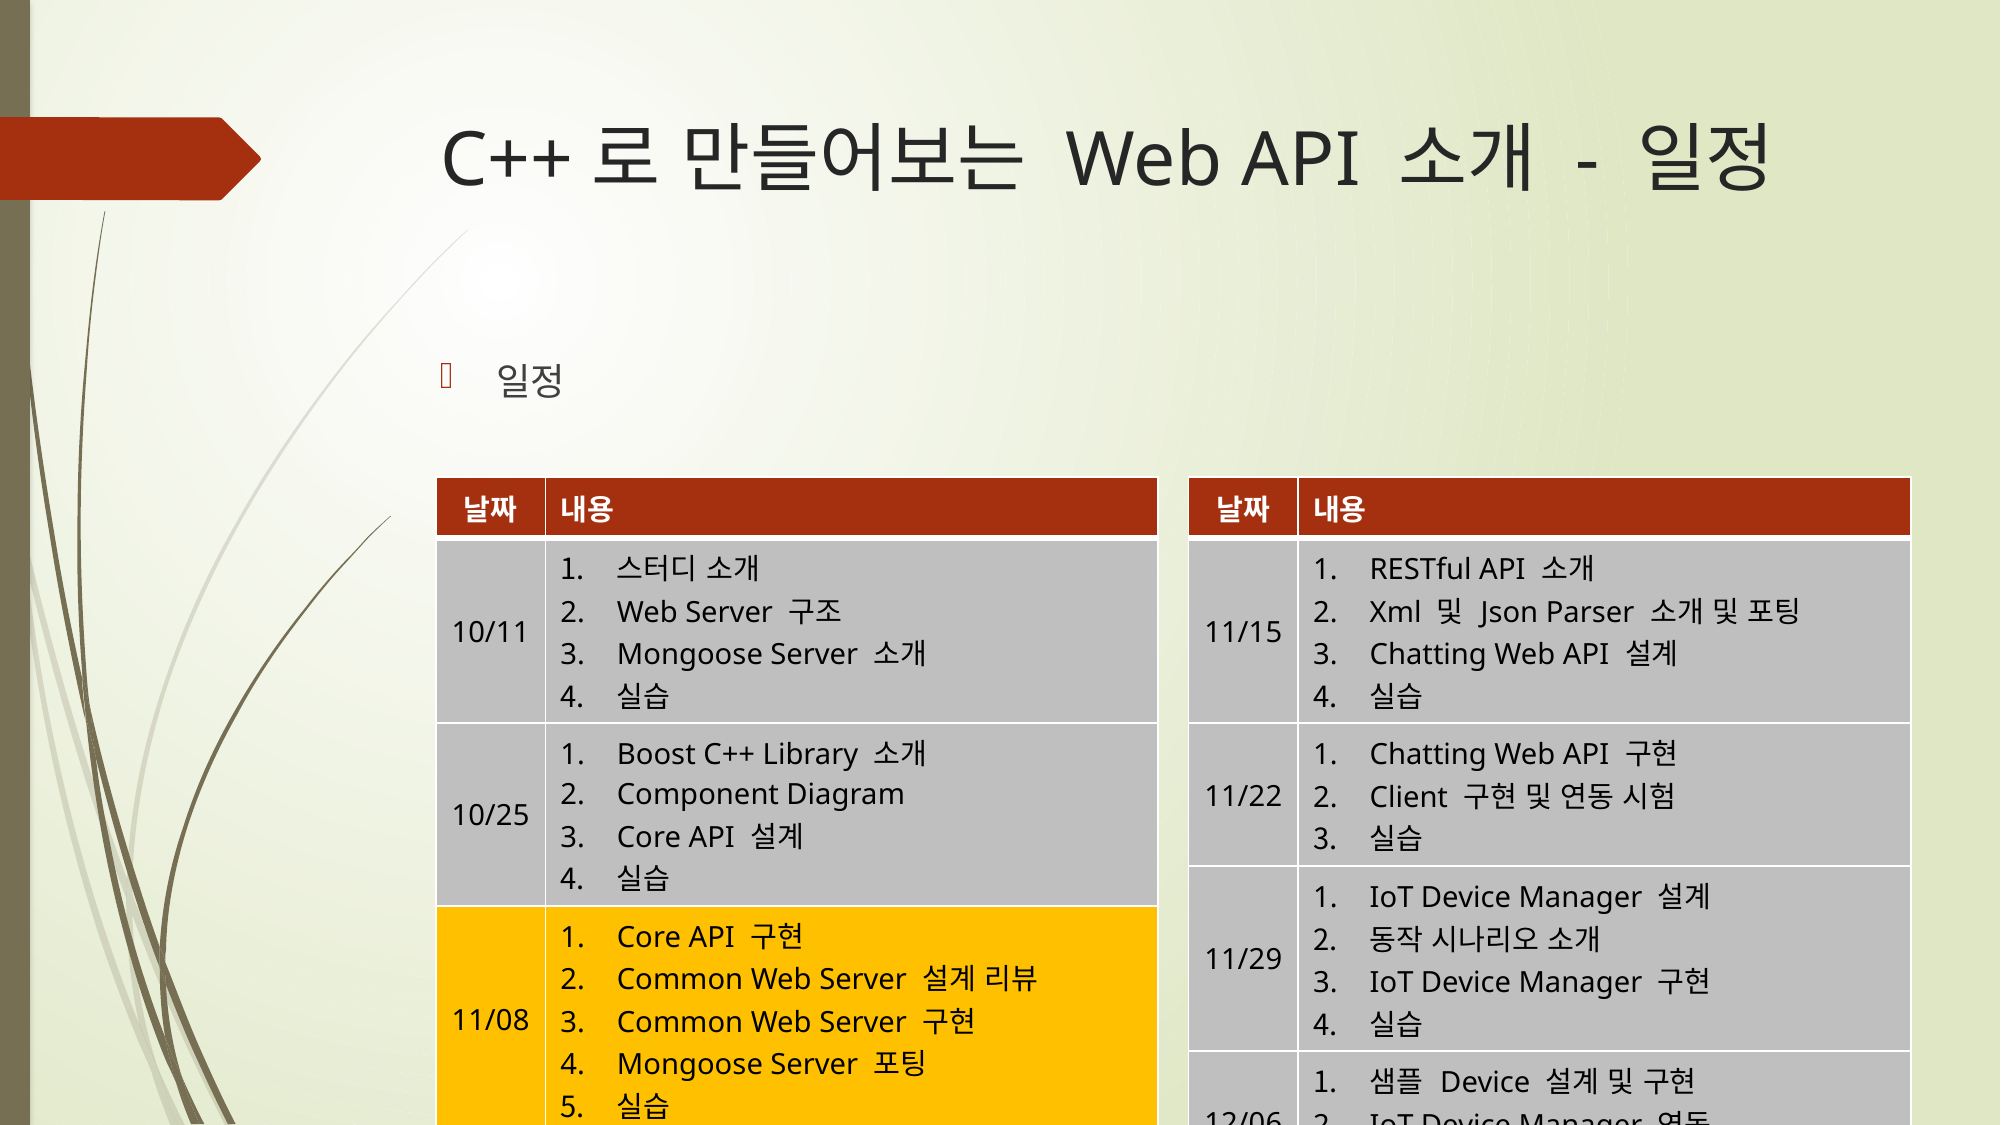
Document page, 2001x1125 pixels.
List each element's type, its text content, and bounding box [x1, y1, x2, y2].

table_cell 11/22 [1189, 724, 1297, 865]
table_header 내용 [1299, 478, 1910, 535]
table_header 날짜 [1189, 478, 1297, 535]
table_cell IoT Device Manager 설계 동작 시나리오 소개 IoT Device Manager 구현 실습 [1299, 867, 1910, 1050]
table_cell 샘플 Device 설계 및 구현 IoT Device Manager 연동 실습 [1299, 1052, 1910, 1125]
table_header 내용 [546, 478, 1157, 535]
table_cell Core API 구현 Common Web Server 설계 리뷰 Common Web Server 구현 Mongoose Server 포팅 실습 [546, 907, 1157, 1125]
table_header 날짜 [437, 478, 545, 535]
table_cell 11/29 [1189, 867, 1297, 1050]
table_cell 스터디 소개 Web Server 구조 Mongoose Server 소개 실습 [546, 541, 1157, 722]
table_cell 11/08 [437, 907, 545, 1125]
table_cell 10/25 [437, 724, 545, 905]
table_cell 11/15 [1189, 541, 1297, 722]
list 일정 [424, 350, 1888, 970]
table_cell RESTful API 소개 Xml 및 Json Parser 소개 및 포팅 Chatting Web API 설계 실습 [1299, 541, 1910, 722]
title C++로 만들어보는 Web API 소개 - 일정 [425, 102, 1888, 313]
table_cell 12/06 [1189, 1052, 1297, 1125]
table_cell Chatting Web API 구현 Client 구현 및 연동 시험 실습 [1299, 724, 1910, 865]
table_cell 10/11 [437, 541, 545, 722]
table_cell Boost C++ Library 소개 Component Diagram Core API 설계 실습 [546, 724, 1157, 905]
